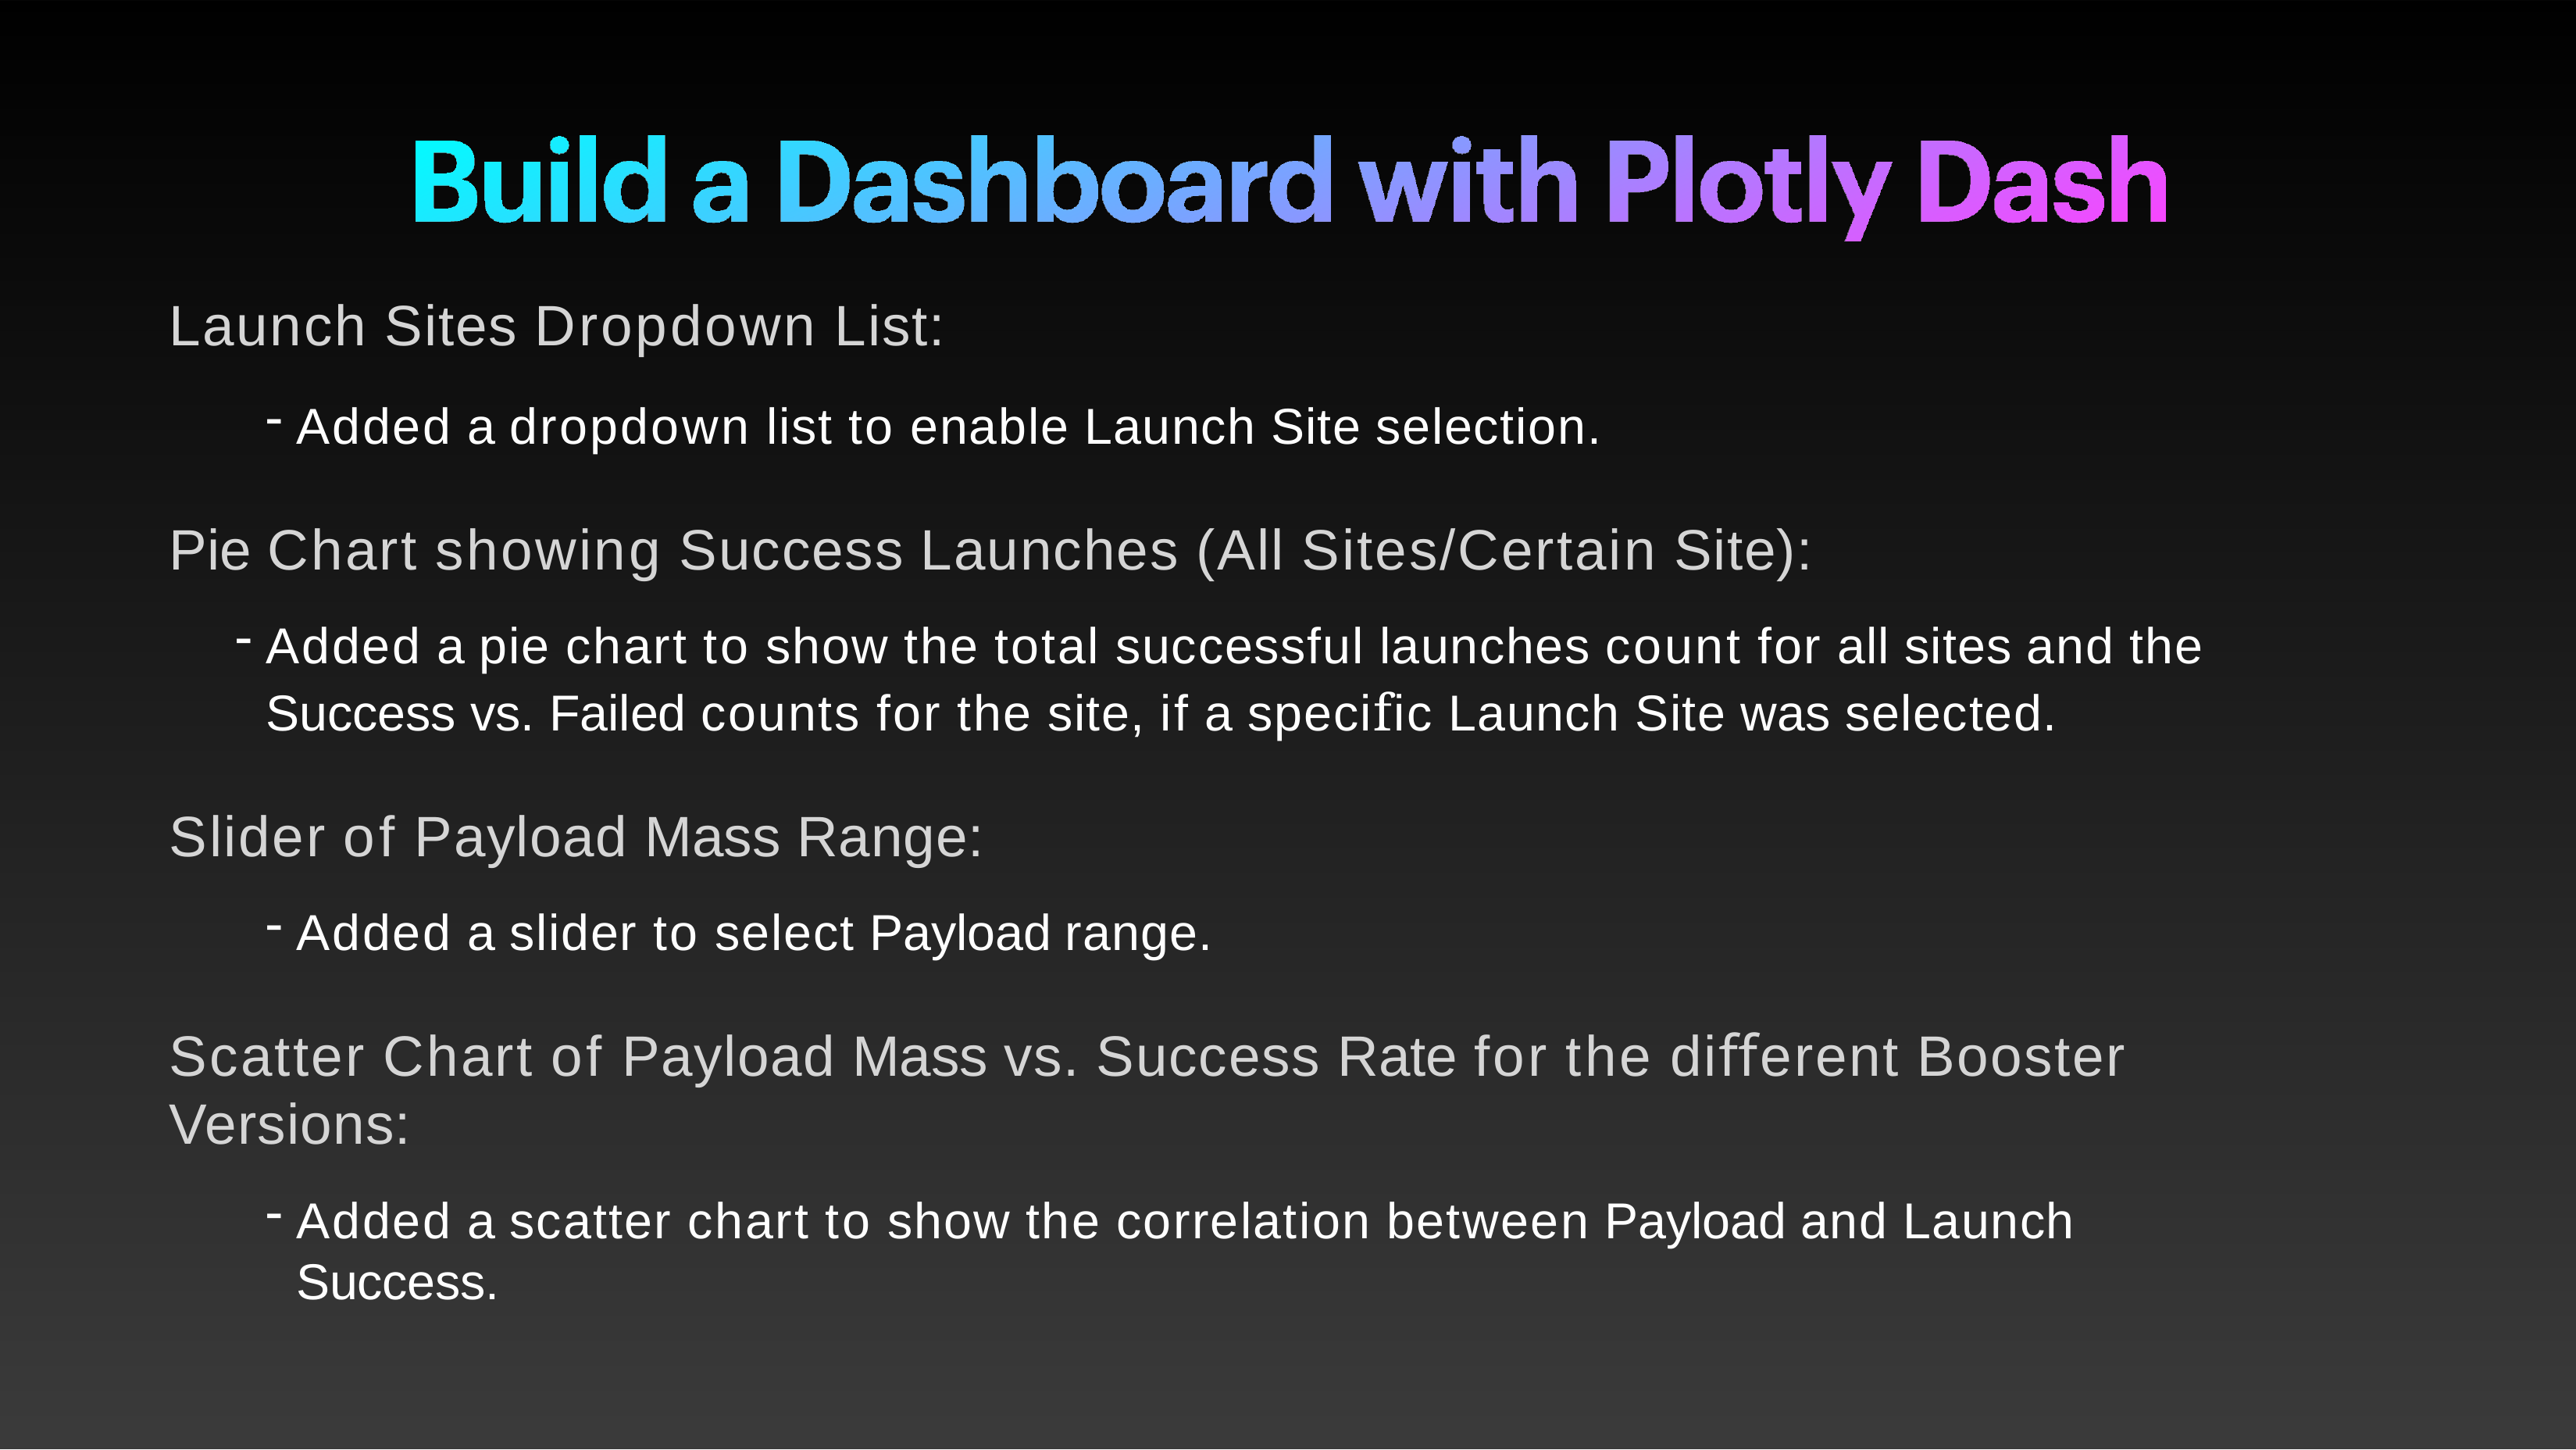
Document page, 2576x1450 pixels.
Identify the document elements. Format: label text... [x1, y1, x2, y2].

picture [0, 0, 2576, 1449]
text_box Added a dropdown list to enable Launch Site selection. Pie Chart showing Success Launches (All Sites/Certain Site): Added a pie chart to show the total successful launches count for all sites and the Success vs. Failed counts for the site, if a specific Launch Site was selected. Slider of Payload Mass Range: Added a slider to select Payload range. Scatter Chart of Payload Mass vs. Success Rate for the diﬀerent Booster Versions: Added a scatter chart to show the correlation between Payload and Launch Success. GitHub URL: SpaceX Dash App [167, 391, 2385, 1450]
title Launch Sites Dropdown List: [167, 287, 2409, 531]
